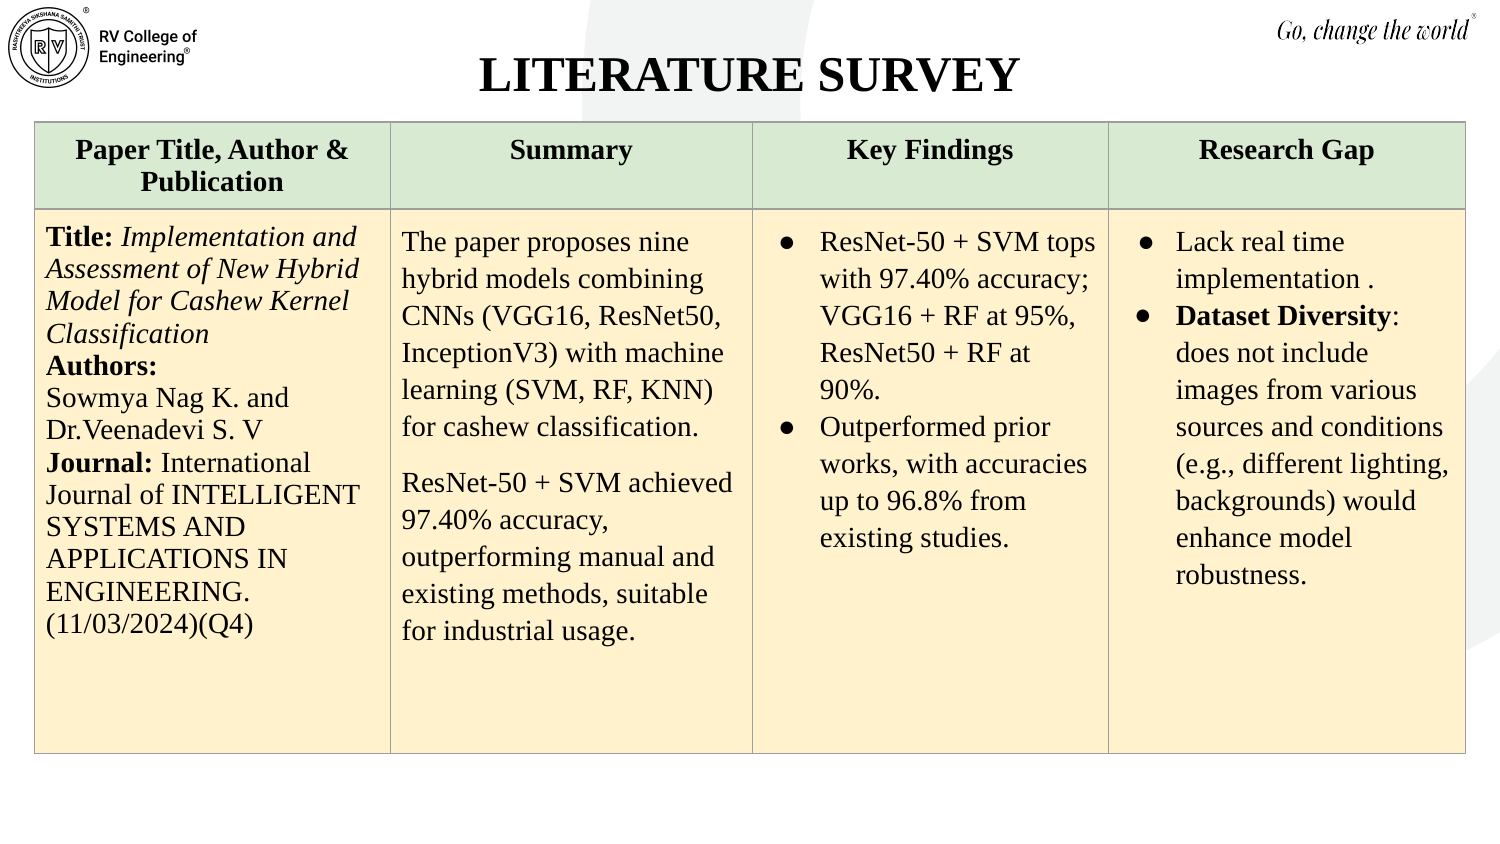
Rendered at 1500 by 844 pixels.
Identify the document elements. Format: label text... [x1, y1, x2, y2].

table_header Paper Title, Author & Publication [35, 123, 390, 208]
table_header Key Findings [753, 123, 1108, 208]
table_cell Title: Implementation and Assessment of New Hybrid Model for Cashew Kernel Classification Authors: Sowmya Nag K. and Dr.Veenadevi S. V Journal: International Journal of INTELLIGENT SYSTEMS AND APPLICATIONS IN ENGINEERING. (11/03/2024)(Q4) [35, 210, 390, 753]
table_cell The paper proposes nine hybrid models combining CNNs (VGG16, ResNet50, InceptionV3) with machine learning (SVM, RF, KNN) for cashew classification. ResNet-50 + SVM achieved 97.40% accuracy, outperforming manual and existing methods, suitable for industrial usage. [391, 210, 752, 753]
picture [0, 0, 1500, 844]
text_box LITERATURE SURVEY [427, 35, 1073, 108]
table_header Summary [391, 123, 752, 208]
table_cell Lack real time implementation . Dataset Diversity: does not include images from various sources and conditions (e.g., different lighting, backgrounds) would enhance model robustness. [1109, 210, 1465, 753]
table_header Research Gap [1109, 123, 1465, 208]
table_cell ResNet-50 + SVM tops with 97.40% accuracy; VGG16 + RF at 95%, ResNet50 + RF at 90%. Outperformed prior works, with accuracies up to 96.8% from existing studies. [753, 210, 1108, 753]
